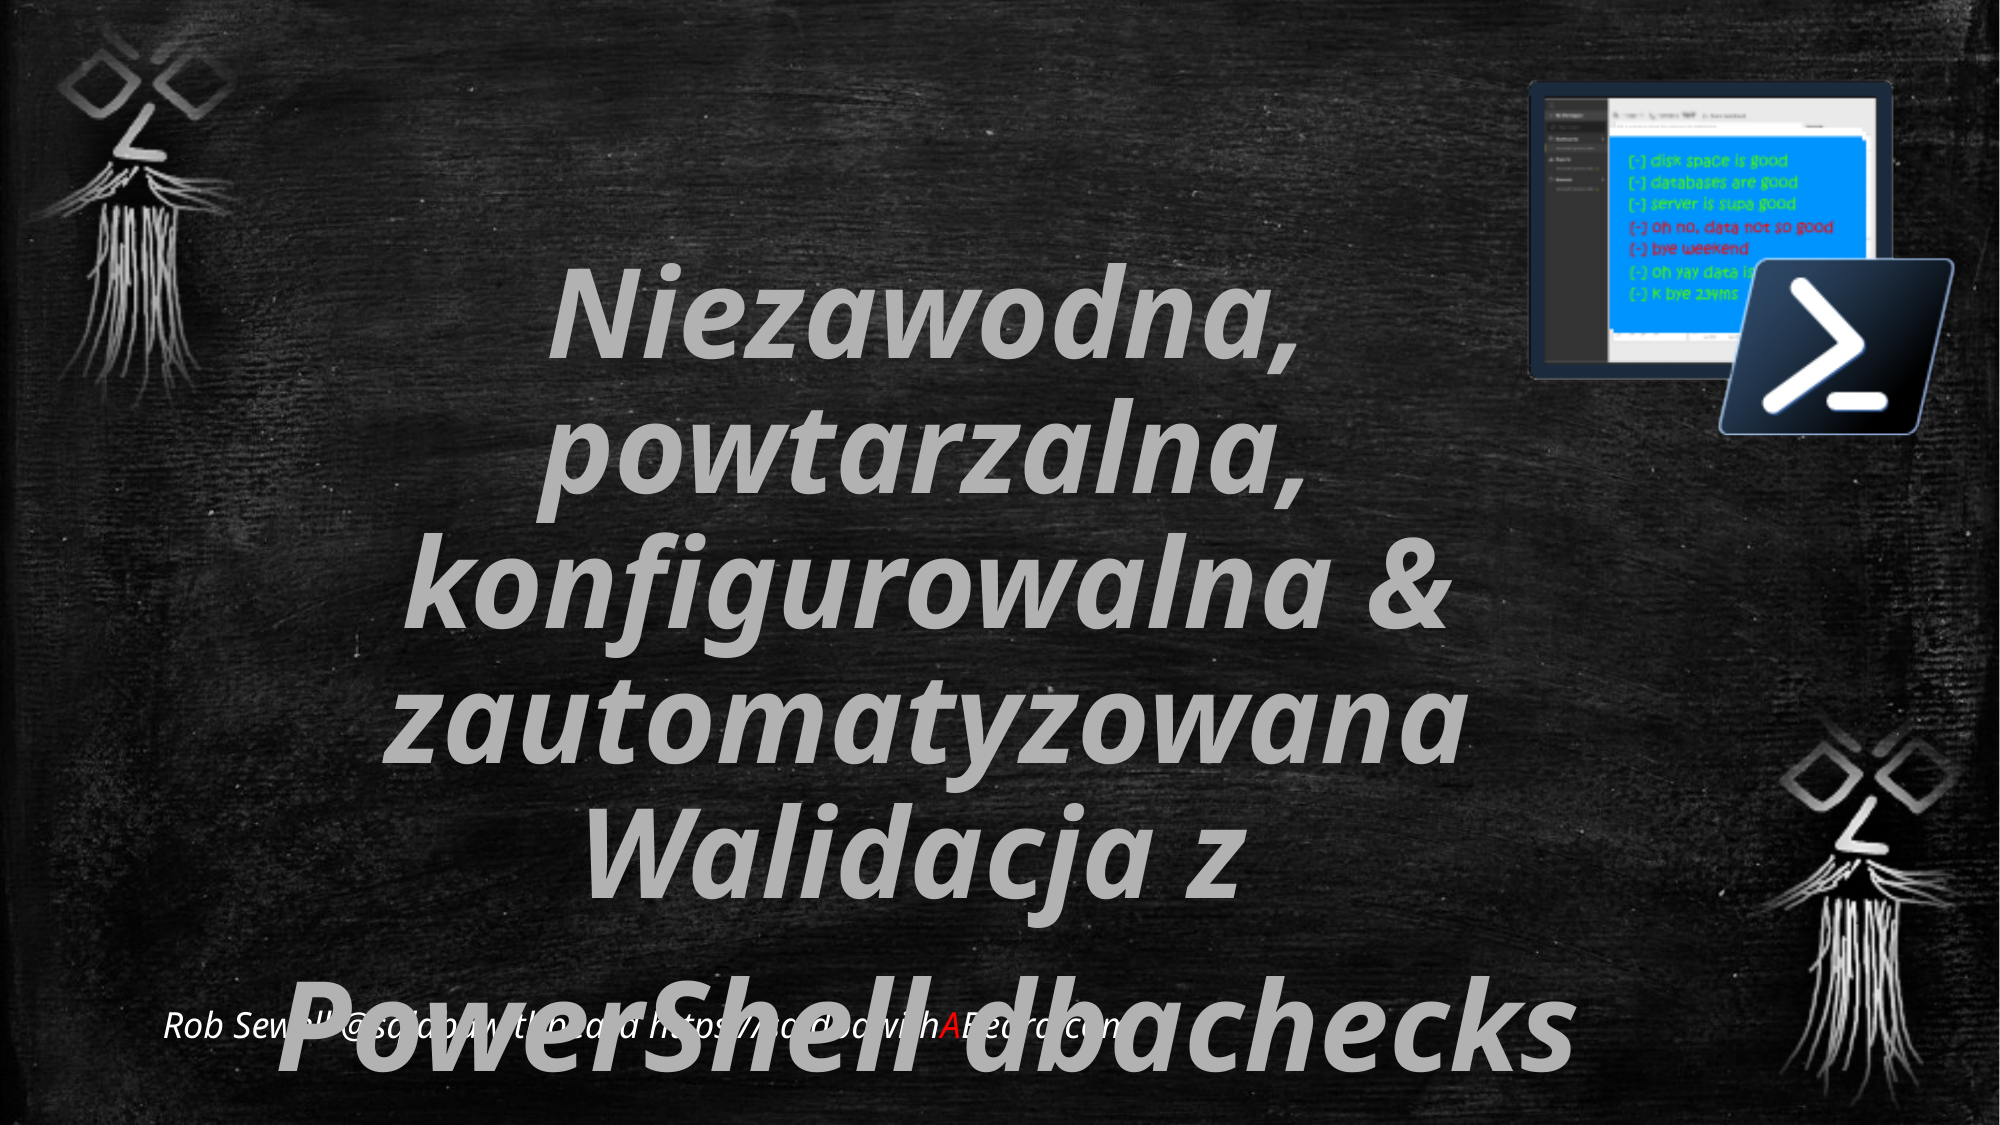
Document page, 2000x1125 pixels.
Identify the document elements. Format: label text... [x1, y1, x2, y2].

picture [1726, 692, 1995, 1125]
list Rob Sewell @sqldbawithbeard https://sqldbawithABeard.com [147, 999, 1158, 1093]
list Niezawodna, powtarzalna, konfigurowalna & zautomatyzowana Walidacja z PowerShell dbachecks [273, 243, 1472, 397]
picture [1472, 0, 1985, 509]
picture [4, 0, 273, 442]
